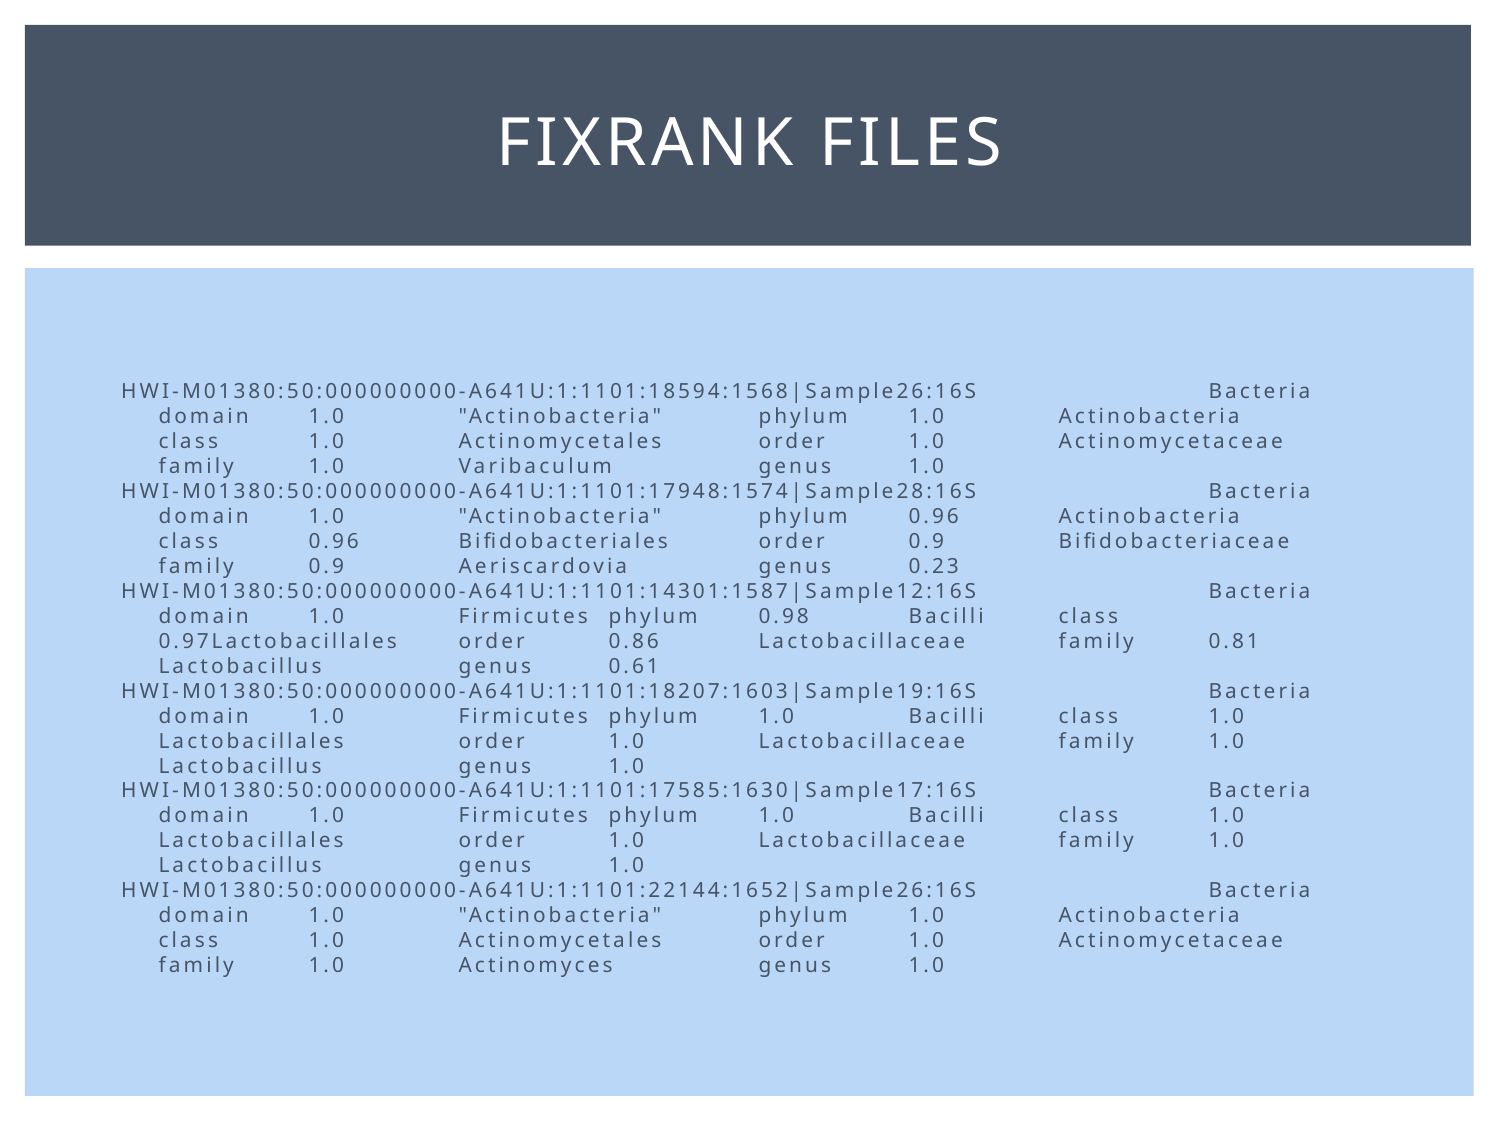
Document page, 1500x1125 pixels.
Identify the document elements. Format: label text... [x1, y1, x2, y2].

title fixrank files [75, 45, 1425, 233]
list HWI-M01380:50:000000000-A641U:1:1101:18594:1568|Sample26:16S Bacteria domain 1.0 "Actinobacteria" phylum 1.0 Actinobacteria class 1.0 Actinomycetales order 1.0 Actinomycetaceae family 1.0 Varibaculum genus 1.0 HWI-M01380:50:000000000-A641U:1:1101:17948:1574|Sample28:16S Bacteria domain 1.0 "Actinobacteria" phylum 0.96 Actinobacteria class 0.96 Bifidobacteriales order 0.9 Bifidobacteriaceae family 0.9 Aeriscardovia genus 0.23 HWI-M01380:50:000000000-A641U:1:1101:14301:1587|Sample12:16S Bacteria domain 1.0 Firmicutes phylum 0.98 Bacilli class 0.97Lactobacillales order 0.86 Lactobacillaceae family 0.81 Lactobacillus genus 0.61 HWI-M01380:50:000000000-A641U:1:1101:18207:1603|Sample19:16S Bacteria domain 1.0 Firmicutes phylum 1.0 Bacilli class 1.0 Lactobacillales order 1.0 Lactobacillaceae family 1.0 Lactobacillus genus 1.0 HWI-M01380:50:000000000-A641U:1:1101:17585:1630|Sample17:16S Bacteria domain 1.0 Firmicutes phylum 1.0 Bacilli class 1.0 Lactobacillales order 1.0 Lactobacillaceae family 1.0 Lactobacillus genus 1.0 HWI-M01380:50:000000000-A641U:1:1101:22144:1652|Sample26:16S Bacteria domain 1.0 "Actinobacteria" phylum 1.0 Actinobacteria class 1.0 Actinomycetales order 1.0 Actinomycetaceae family 1.0 Actinomyces genus 1.0 [98, 362, 1402, 784]
